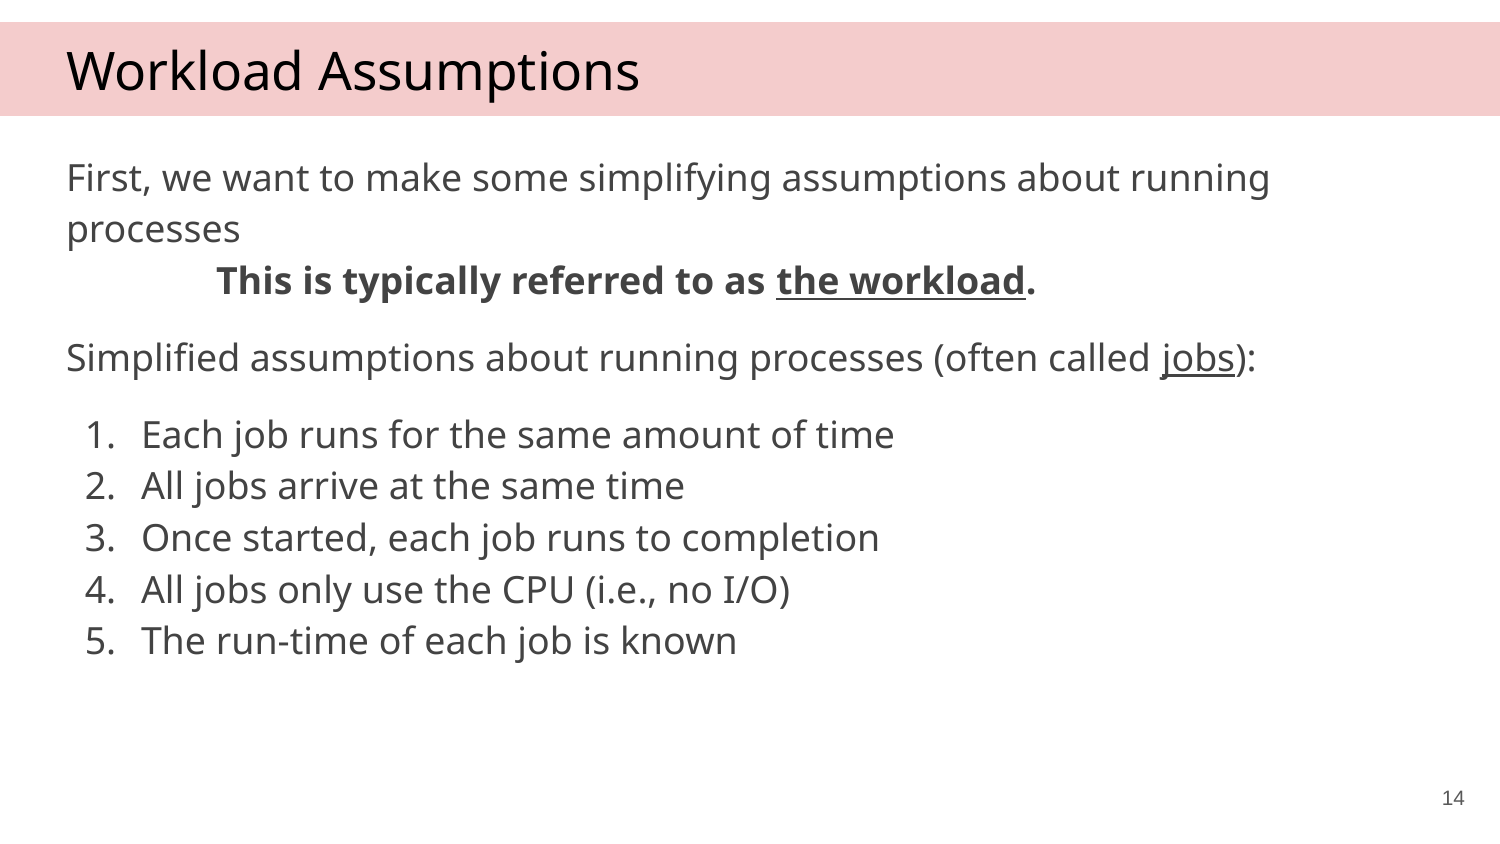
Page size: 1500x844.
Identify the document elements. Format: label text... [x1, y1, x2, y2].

title Workload Assumptions [51, 22, 1449, 116]
list First, we want to make some simplifying assumptions about running processes This is typically referred to as the workload. Simplified assumptions about running processes (often called jobs): Each job runs for the same amount of time All jobs arrive at the same time Once started, each job runs to completion All jobs only use the CPU (i.e., no I/O) The run-time of each job is known [51, 131, 1449, 765]
slide_number 14 [1389, 764, 1480, 830]
